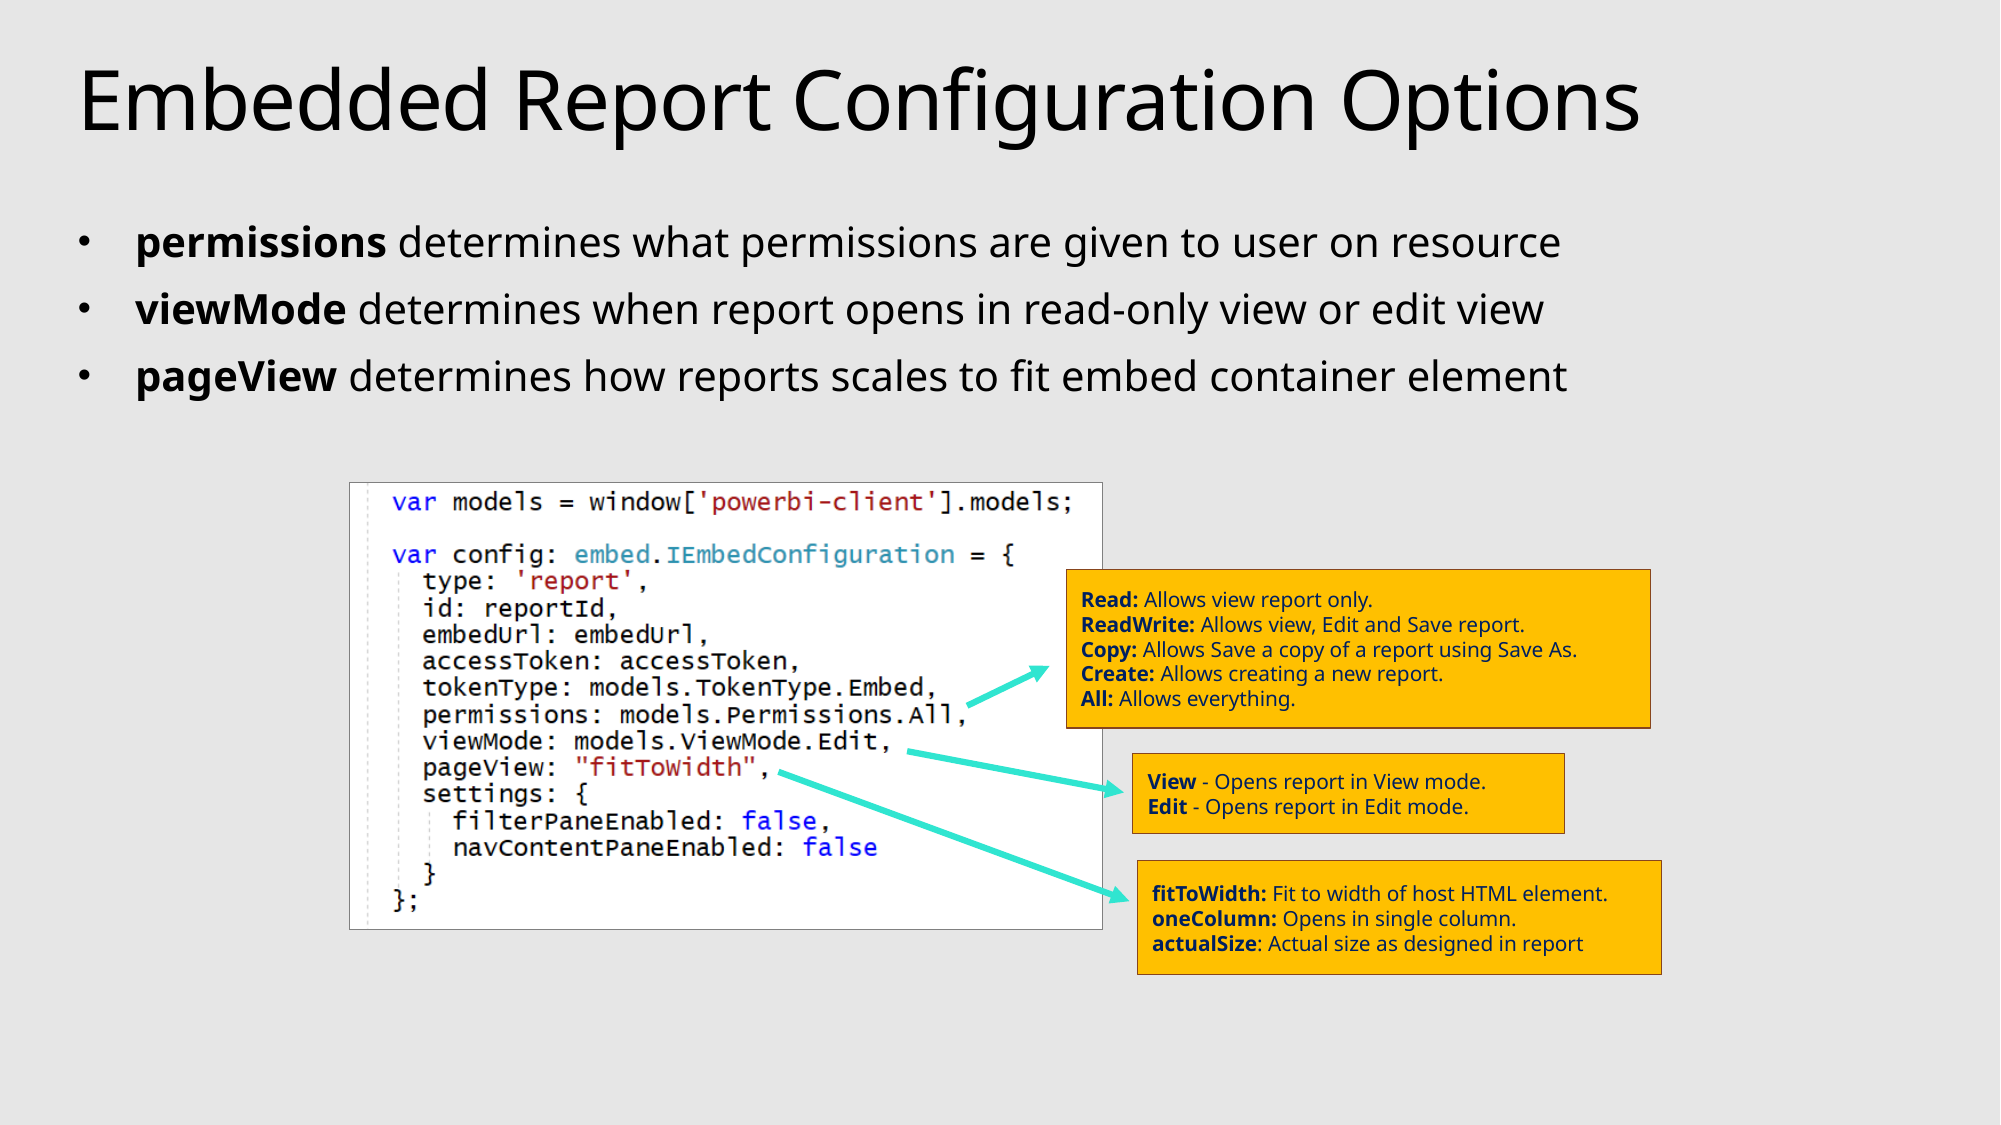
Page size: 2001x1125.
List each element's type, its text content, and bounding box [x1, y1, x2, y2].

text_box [966, 568, 1651, 729]
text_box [778, 771, 1663, 976]
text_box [906, 750, 1565, 771]
picture [349, 482, 1103, 930]
title Embedded Report Configuration Options [77, 47, 1887, 149]
list permissions determines what permissions are given to user on resource viewMode determines when report opens in read-only view or edit view pageView determines how reports scales to fit embed container element [77, 215, 1887, 403]
